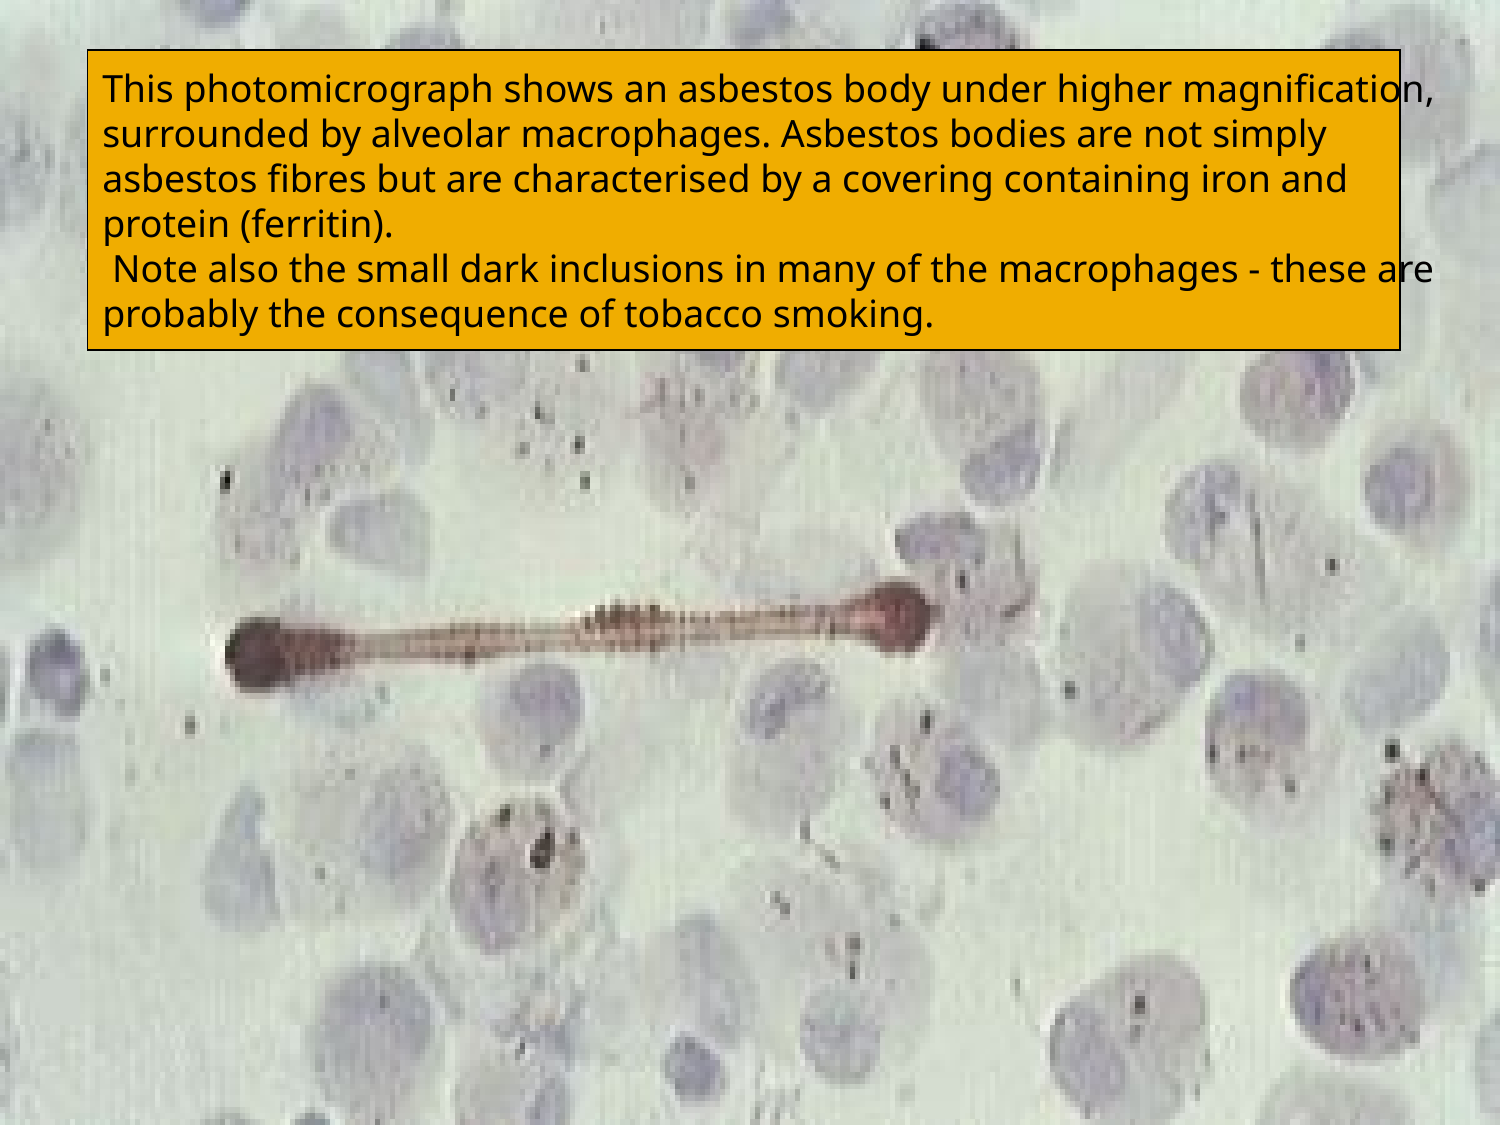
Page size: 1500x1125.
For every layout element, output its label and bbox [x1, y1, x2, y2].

text_box [0, 0, 1500, 1125]
